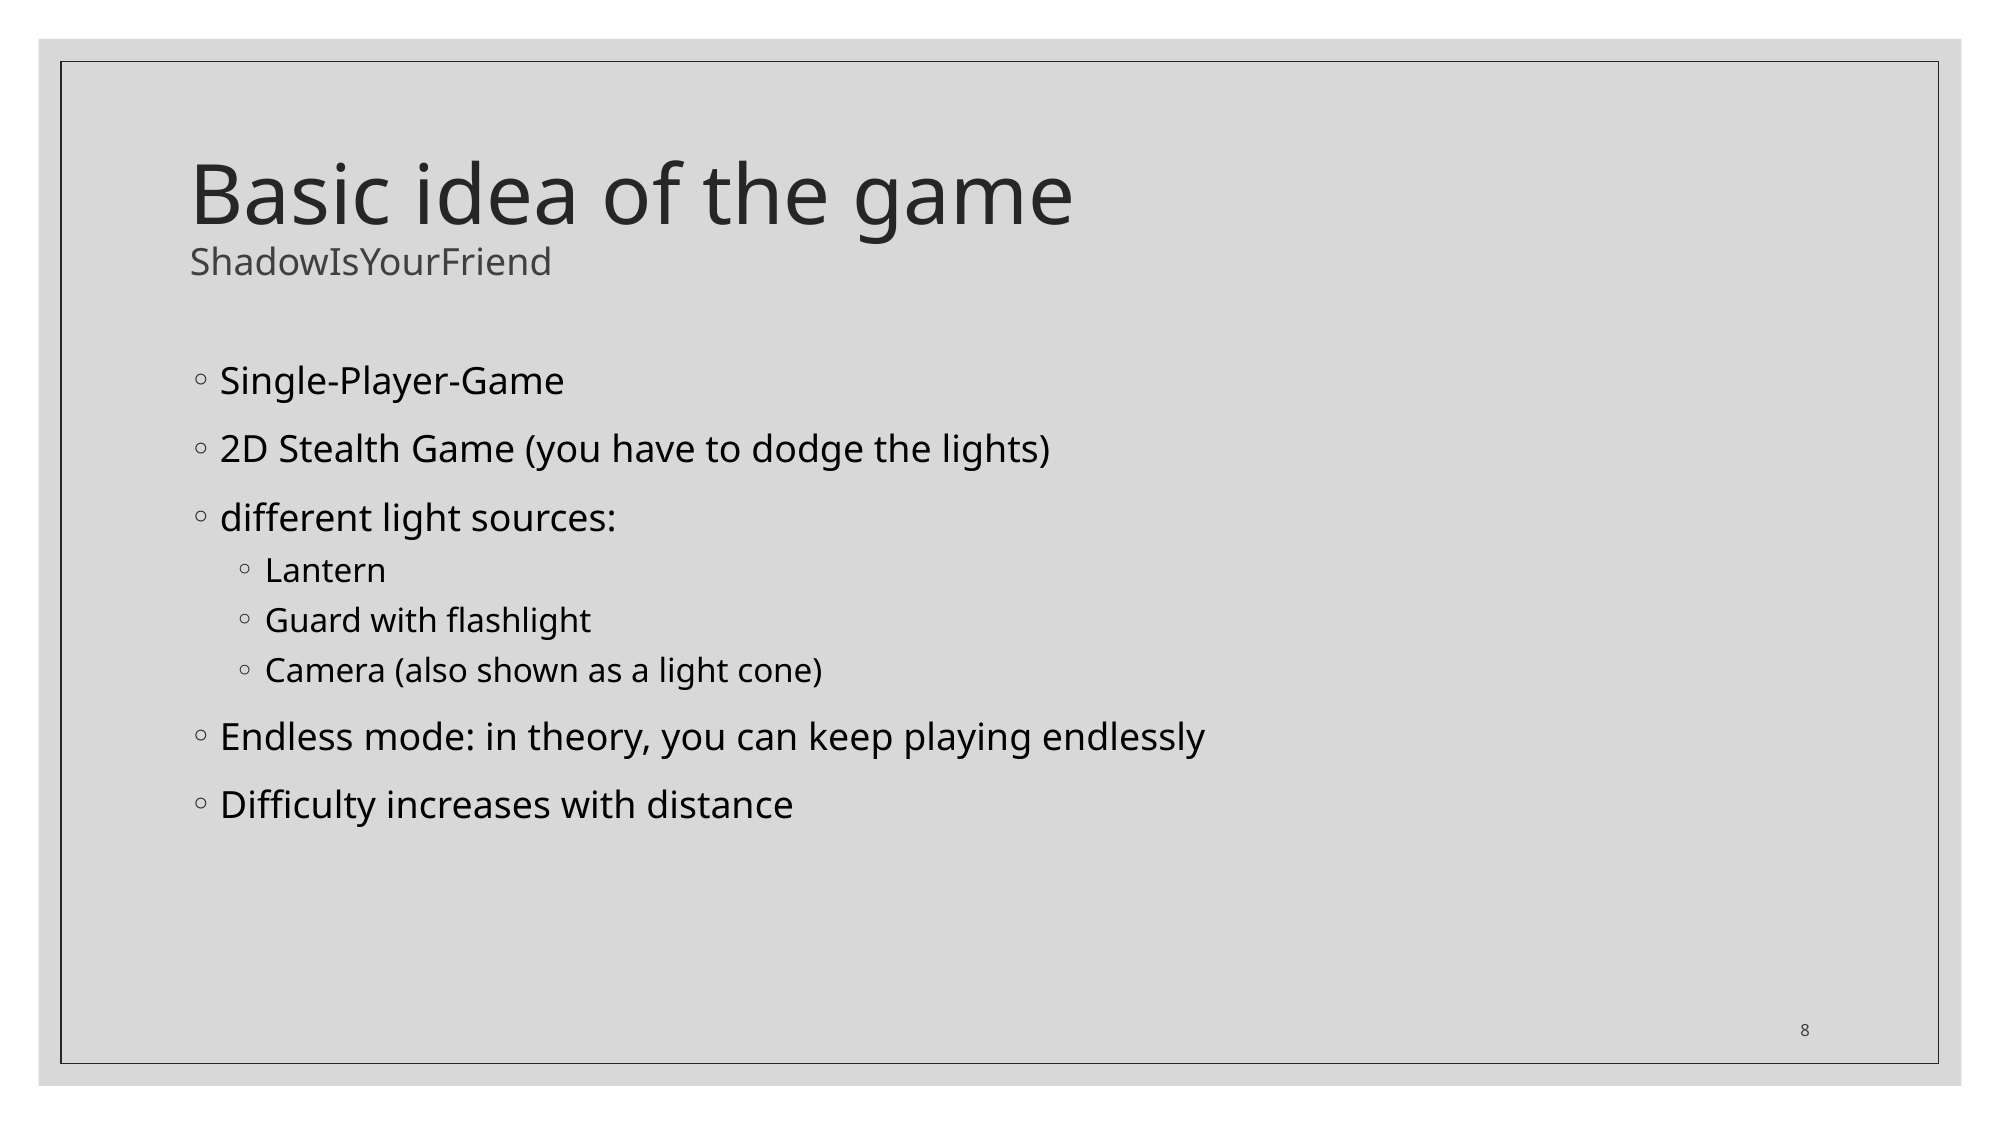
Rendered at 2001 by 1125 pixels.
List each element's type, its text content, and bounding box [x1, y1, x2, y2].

slide_number 8 [1687, 990, 1825, 1050]
list Single-Player-Game 2D Stealth Game (you have to dodge the lights) different light sources: Lantern Guard with flashlight Camera (also shown as a light cone) Endless mode: in theory, you can keep playing endlessly Difficulty increases with distance [174, 345, 1825, 977]
title Basic idea of the game ShadowIsYourFriend [174, 105, 1825, 331]
